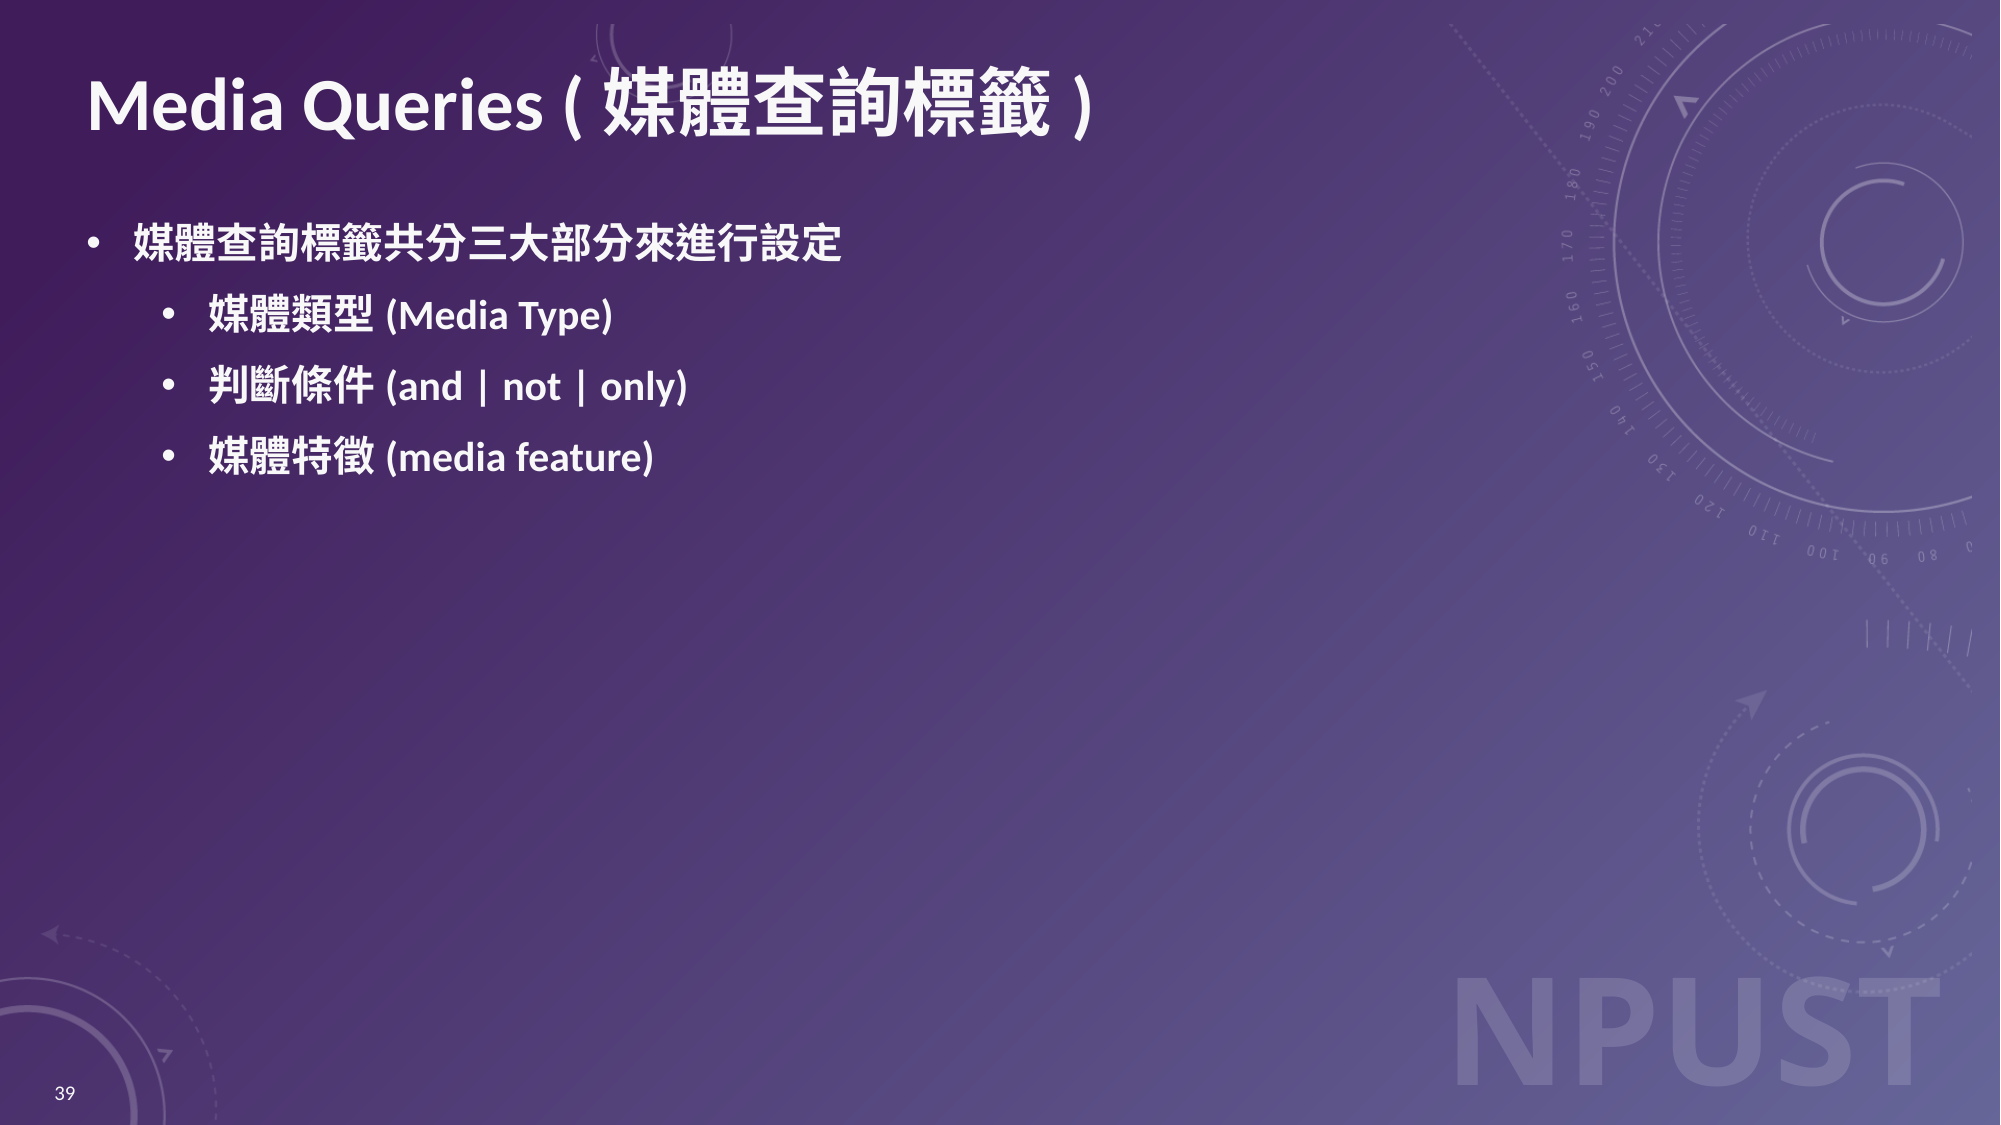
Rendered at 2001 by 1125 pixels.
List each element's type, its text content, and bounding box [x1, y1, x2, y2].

picture [0, 24, 1972, 1125]
title Media Queries (媒體查詢標籤) [71, 24, 1909, 177]
list 媒體查詢標籤共分三大部分來進行設定 媒體類型(Media Type) 判斷條件(and | not | only) 媒體特徵(media feature) [71, 209, 1909, 1034]
slide_number 39 [0, 1060, 91, 1123]
